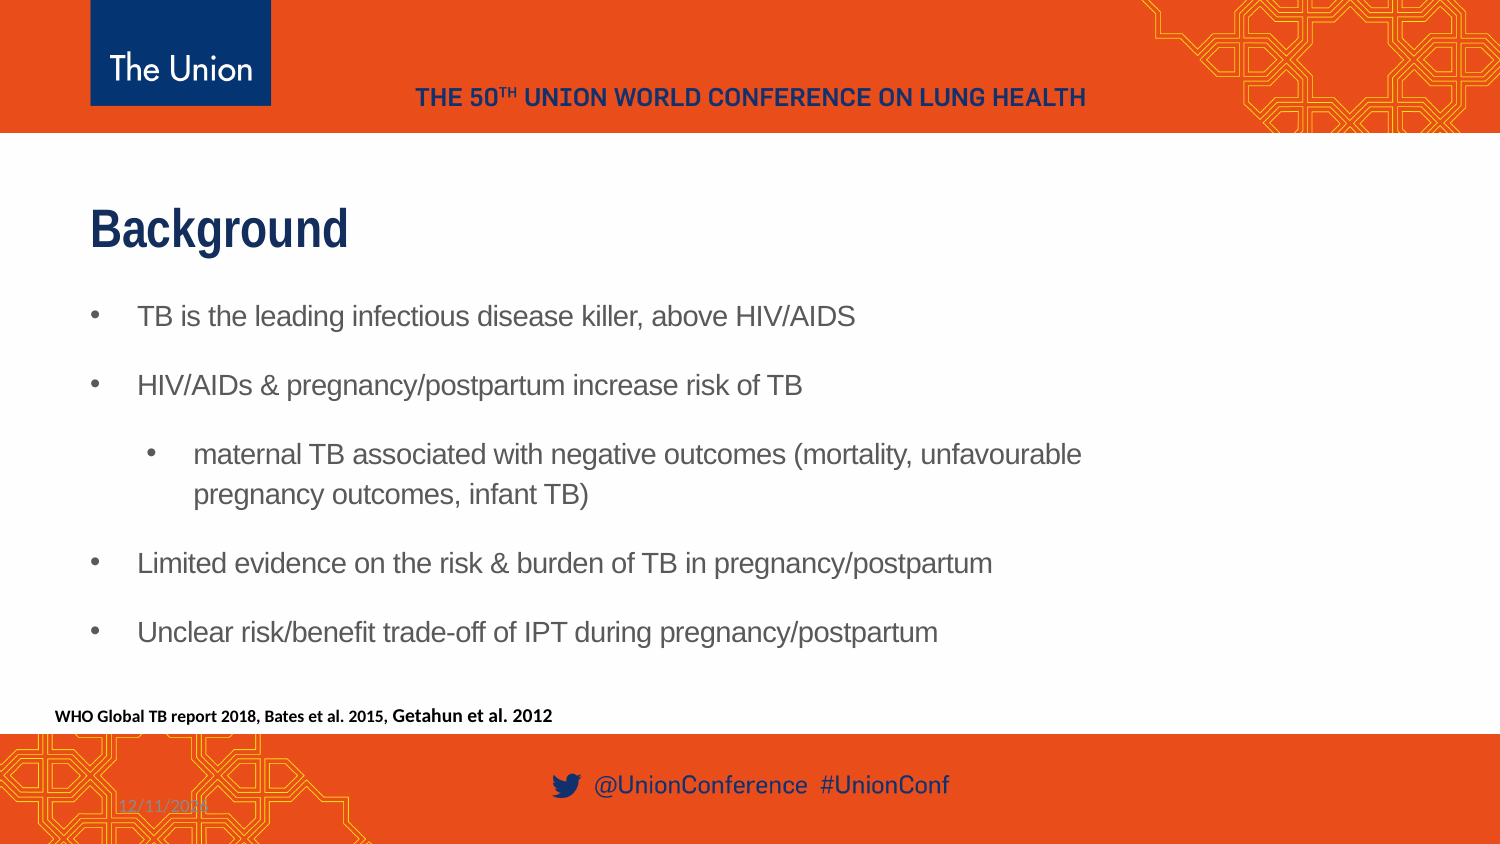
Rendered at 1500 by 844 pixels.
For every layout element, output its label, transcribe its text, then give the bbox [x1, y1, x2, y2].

text_box WHO Global TB report 2018, Bates et al. 2015, Getahun et al. 2012 [40, 695, 568, 734]
picture [0, 0, 1500, 844]
text_box TB is the leading infectious disease killer, above HIV/AIDS HIV/AIDs & pregnancy/postpartum increase risk of TB maternal TB associated with negative outcomes (mortality, unfavourable pregnancy outcomes, infant TB) Limited evidence on the risk & burden of TB in pregnancy/postpartum Unclear risk/benefit trade-off of IPT during pregnancy/postpartum [90, 292, 1176, 649]
text_box Background [90, 193, 1227, 274]
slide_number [103, 782, 441, 827]
